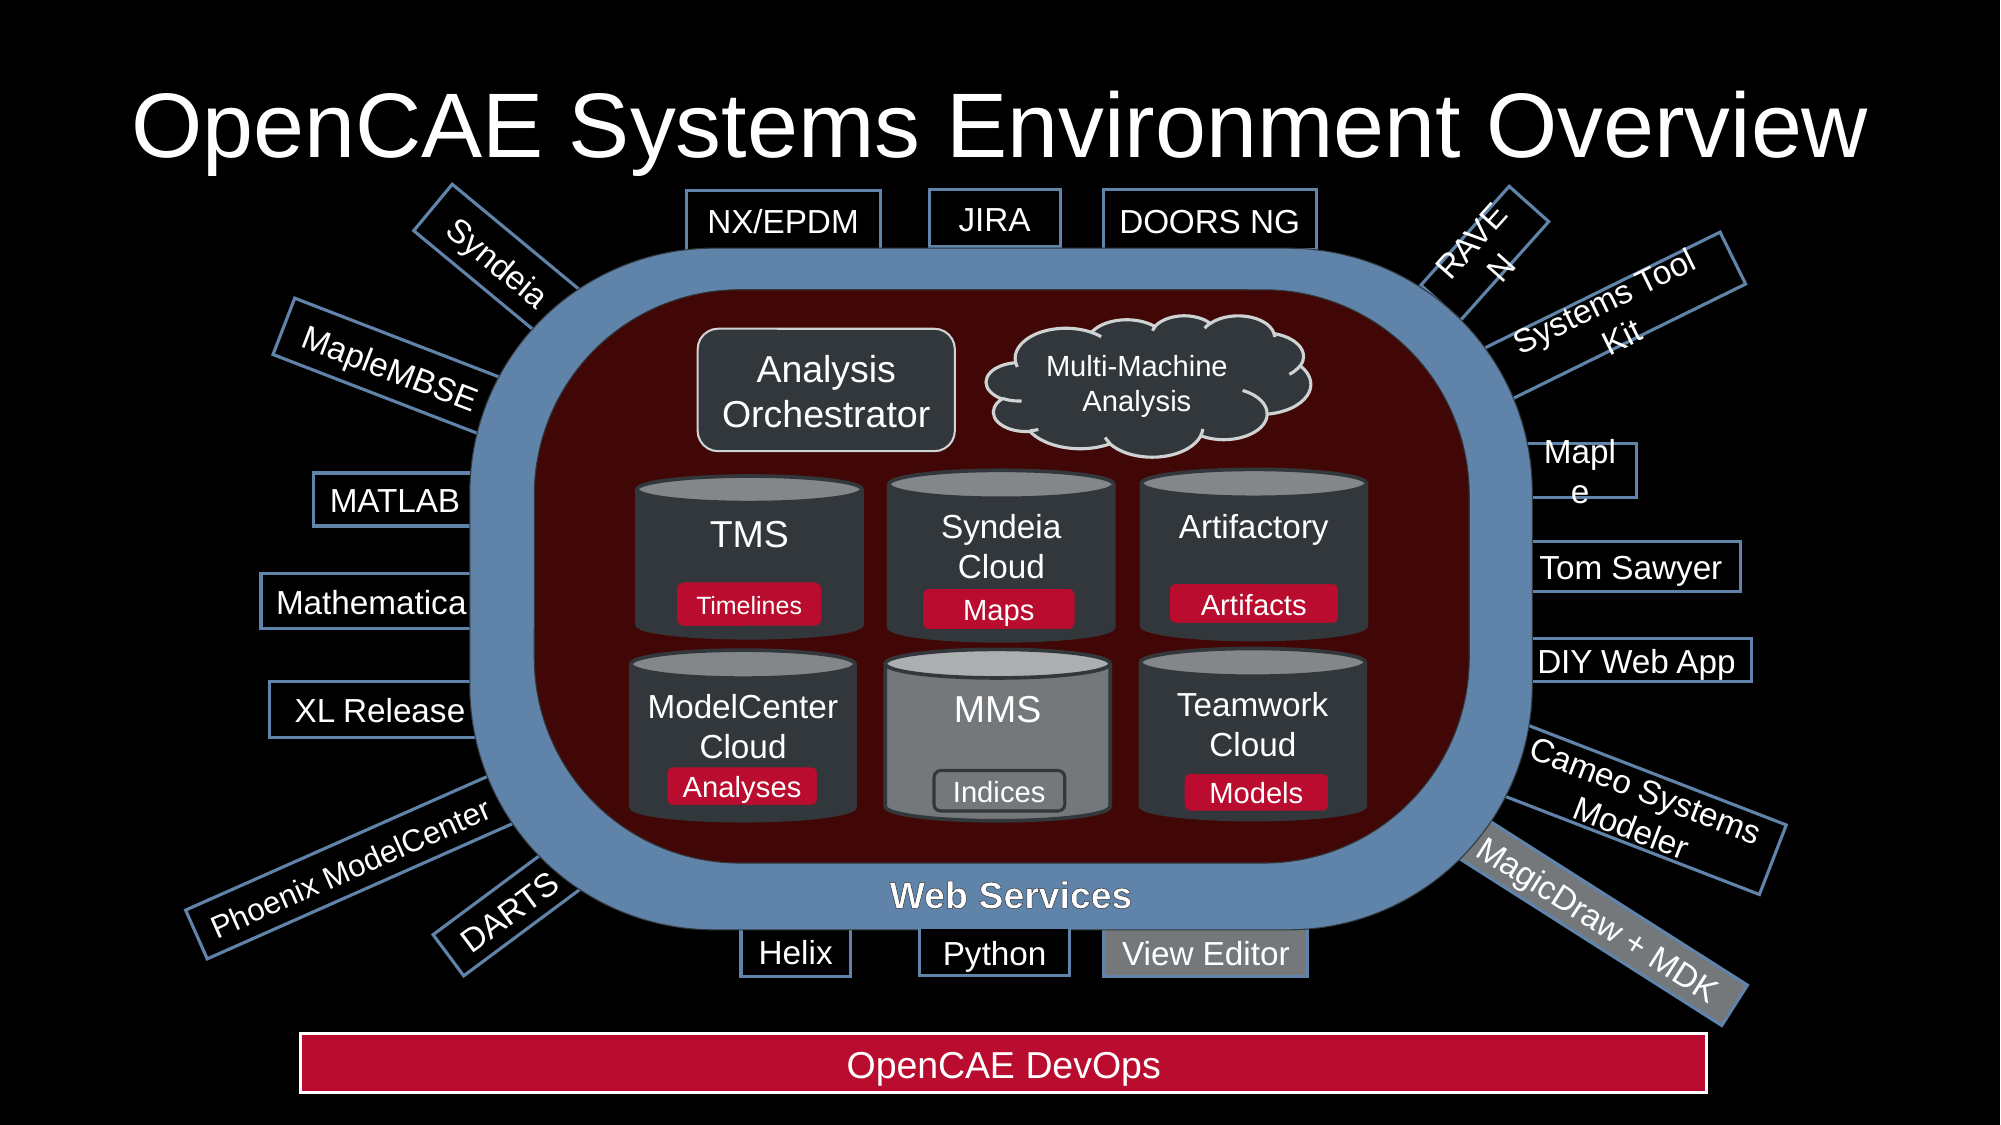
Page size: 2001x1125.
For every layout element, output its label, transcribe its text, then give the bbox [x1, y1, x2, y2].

text_box JIRA [928, 210, 1062, 247]
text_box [469, 248, 1533, 930]
text_box Mathematica [259, 572, 469, 630]
text_box MATLAB [312, 471, 469, 528]
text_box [888, 470, 1114, 641]
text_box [1140, 648, 1366, 820]
text_box OpenCAE DevOps [299, 1032, 1708, 1094]
text_box Phoenix ModelCenter [183, 782, 469, 961]
text_box Cameo Systems Modeler [1533, 725, 1789, 897]
text_box MapleMBSE [270, 296, 469, 432]
text_box View Editor [1102, 930, 1309, 978]
title OpenCAE Systems Environment Overview [116, 46, 1916, 210]
text_box Python [918, 930, 1071, 977]
text_box Helix [739, 931, 852, 978]
text_box RAVEN [1451, 210, 1551, 248]
text_box MagicDraw + MDK [1533, 846, 1750, 1028]
text_box DOORS NG [1102, 210, 1318, 248]
text_box Syndeia [411, 210, 532, 279]
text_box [636, 476, 862, 638]
text_box DIY Web App [1533, 637, 1753, 683]
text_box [630, 650, 856, 821]
text_box Systems Tool Kit [1533, 230, 1748, 391]
text_box XL Release [268, 680, 469, 739]
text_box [1141, 469, 1367, 640]
text_box Maple [1533, 442, 1638, 499]
text_box NX/EPDM [685, 210, 882, 248]
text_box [885, 649, 1111, 821]
text_box Tom Sawyer [1533, 540, 1742, 593]
text_box DARTS [430, 906, 528, 979]
